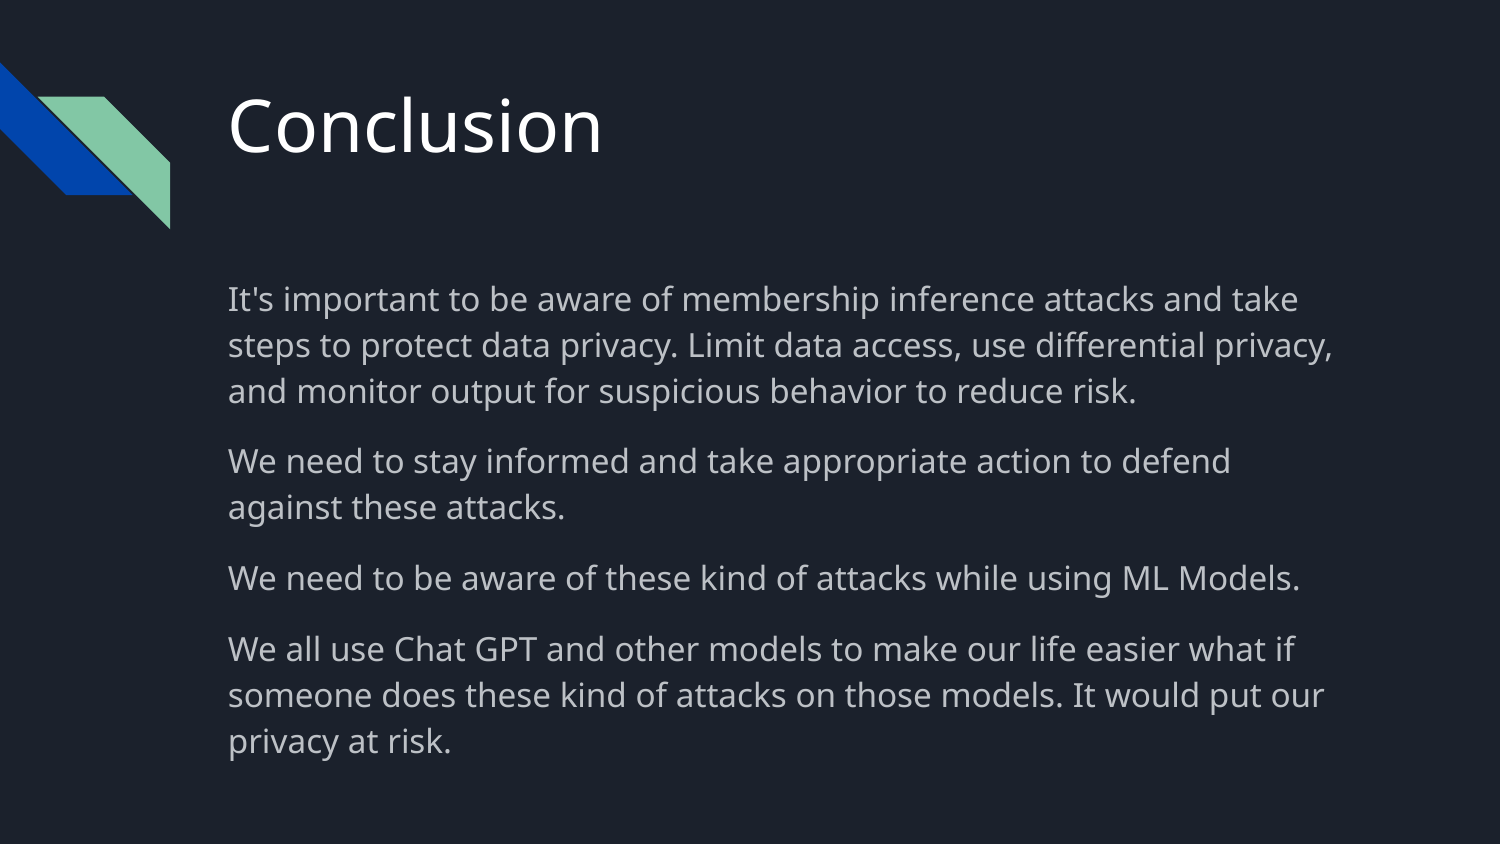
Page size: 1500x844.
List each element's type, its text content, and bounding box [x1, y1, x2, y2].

list It's important to be aware of membership inference attacks and take steps to protect data privacy. Limit data access, use differential privacy, and monitor output for suspicious behavior to reduce risk. We need to stay informed and take appropriate action to defend against these attacks. We need to be aware of these kind of attacks while using ML Models. We all use Chat GPT and other models to make our life easier what if someone does these kind of attacks on those models. It would put our privacy at risk. [212, 257, 1368, 735]
title Conclusion [212, 64, 1368, 215]
